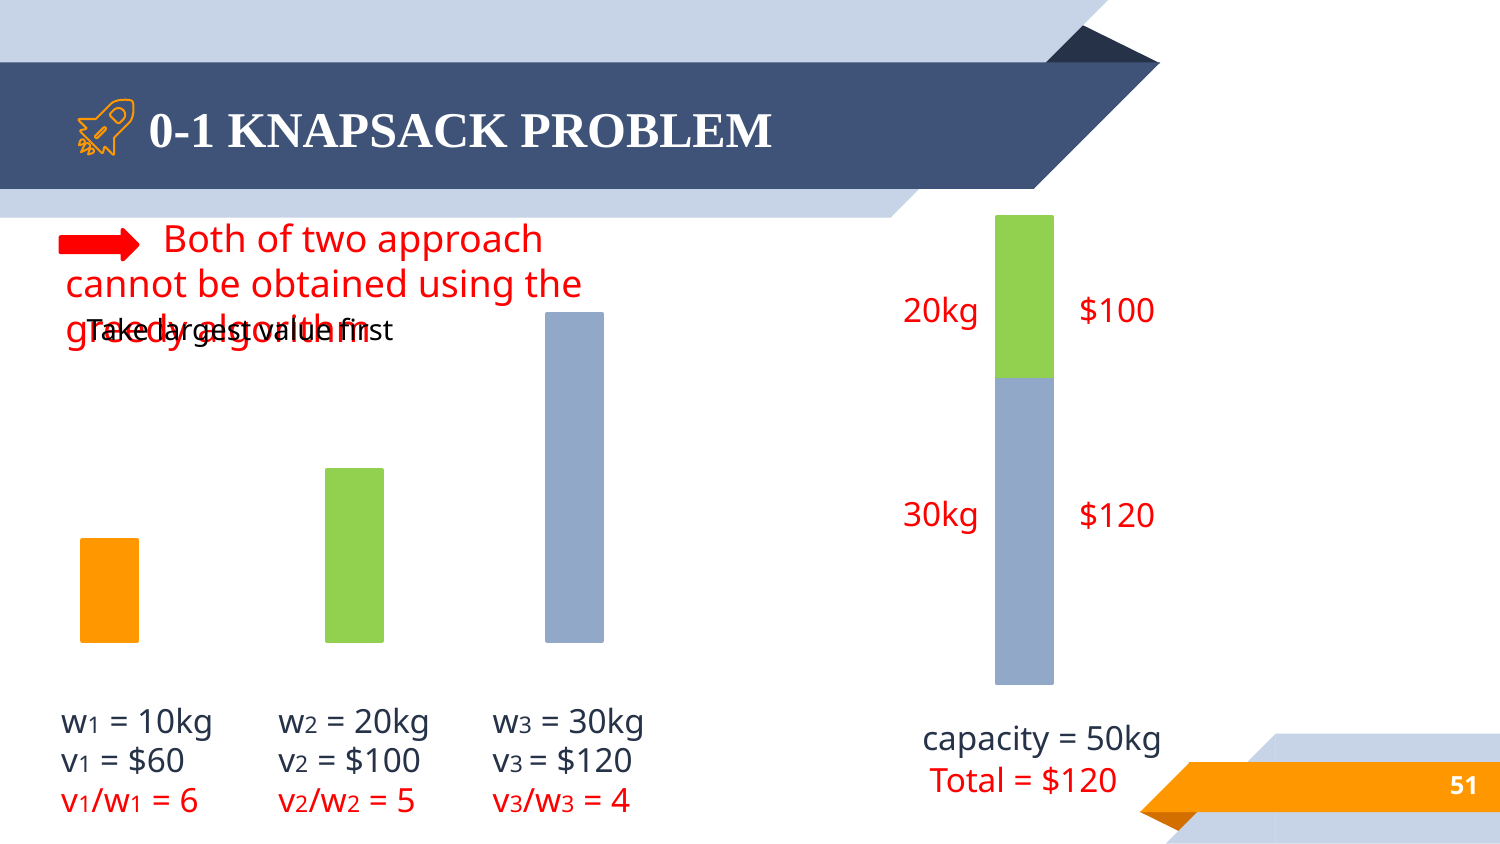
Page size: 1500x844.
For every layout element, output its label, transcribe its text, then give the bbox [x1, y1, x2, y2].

text_box [545, 312, 604, 641]
text_box [80, 538, 139, 643]
text_box $120 [1064, 486, 1170, 541]
text_box [995, 215, 1054, 378]
text_box [995, 378, 1054, 685]
text_box w2 = 20kg v2 = $100 v2/w2 = 5 [263, 692, 446, 827]
text_box 20kg [888, 282, 995, 337]
text_box 30kg [888, 485, 995, 541]
text_box w3 = 30kg v3 = $120 v3/w3 = 4 [477, 692, 660, 827]
text_box capacity = 50kg [907, 709, 1178, 765]
text_box Take largest value first [71, 304, 488, 354]
text_box Total = $120 [914, 752, 1133, 807]
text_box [78, 99, 134, 155]
text_box w1 = 10kg v1 = $60 v1/w1 = 6 [46, 692, 229, 827]
slide_number 51 [1249, 760, 1494, 813]
text_box [325, 468, 384, 643]
text_box [58, 227, 140, 262]
text_box Both of two approach cannot be obtained using the greedy algorithm [50, 207, 686, 358]
text_box $100 [1064, 282, 1170, 337]
title 0-1 KNAPSACK PROBLEM [133, 64, 1063, 190]
